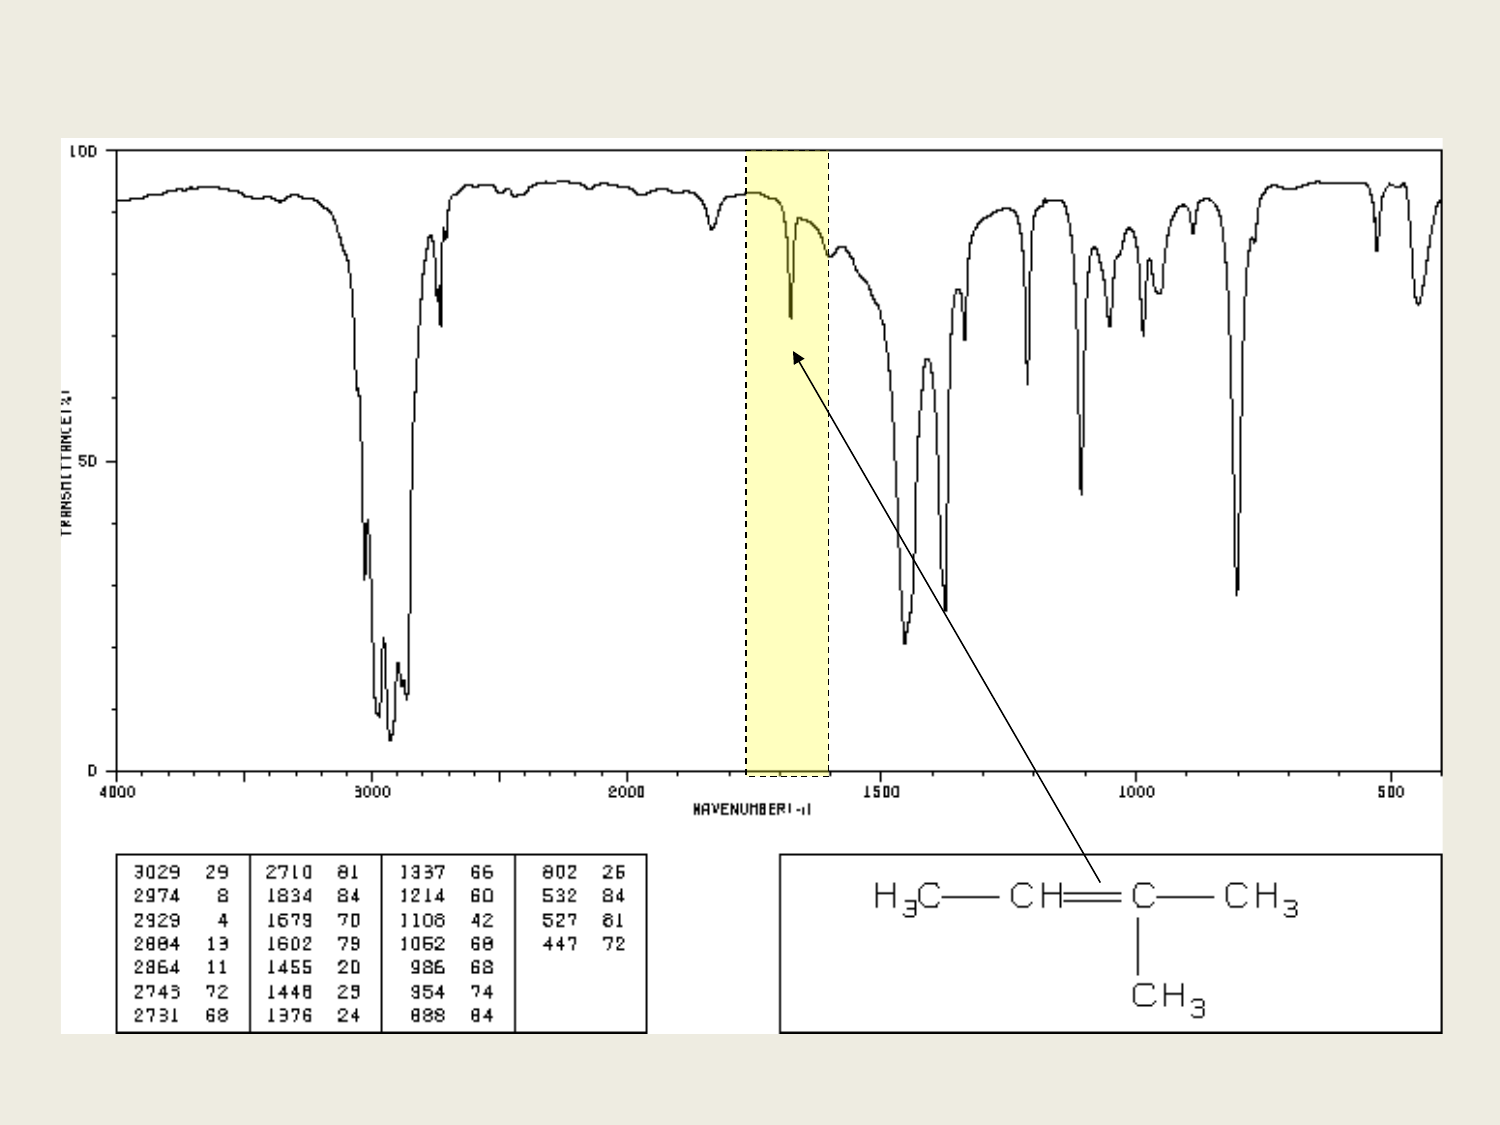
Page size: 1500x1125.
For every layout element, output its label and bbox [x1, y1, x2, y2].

picture [60, 138, 1443, 1034]
